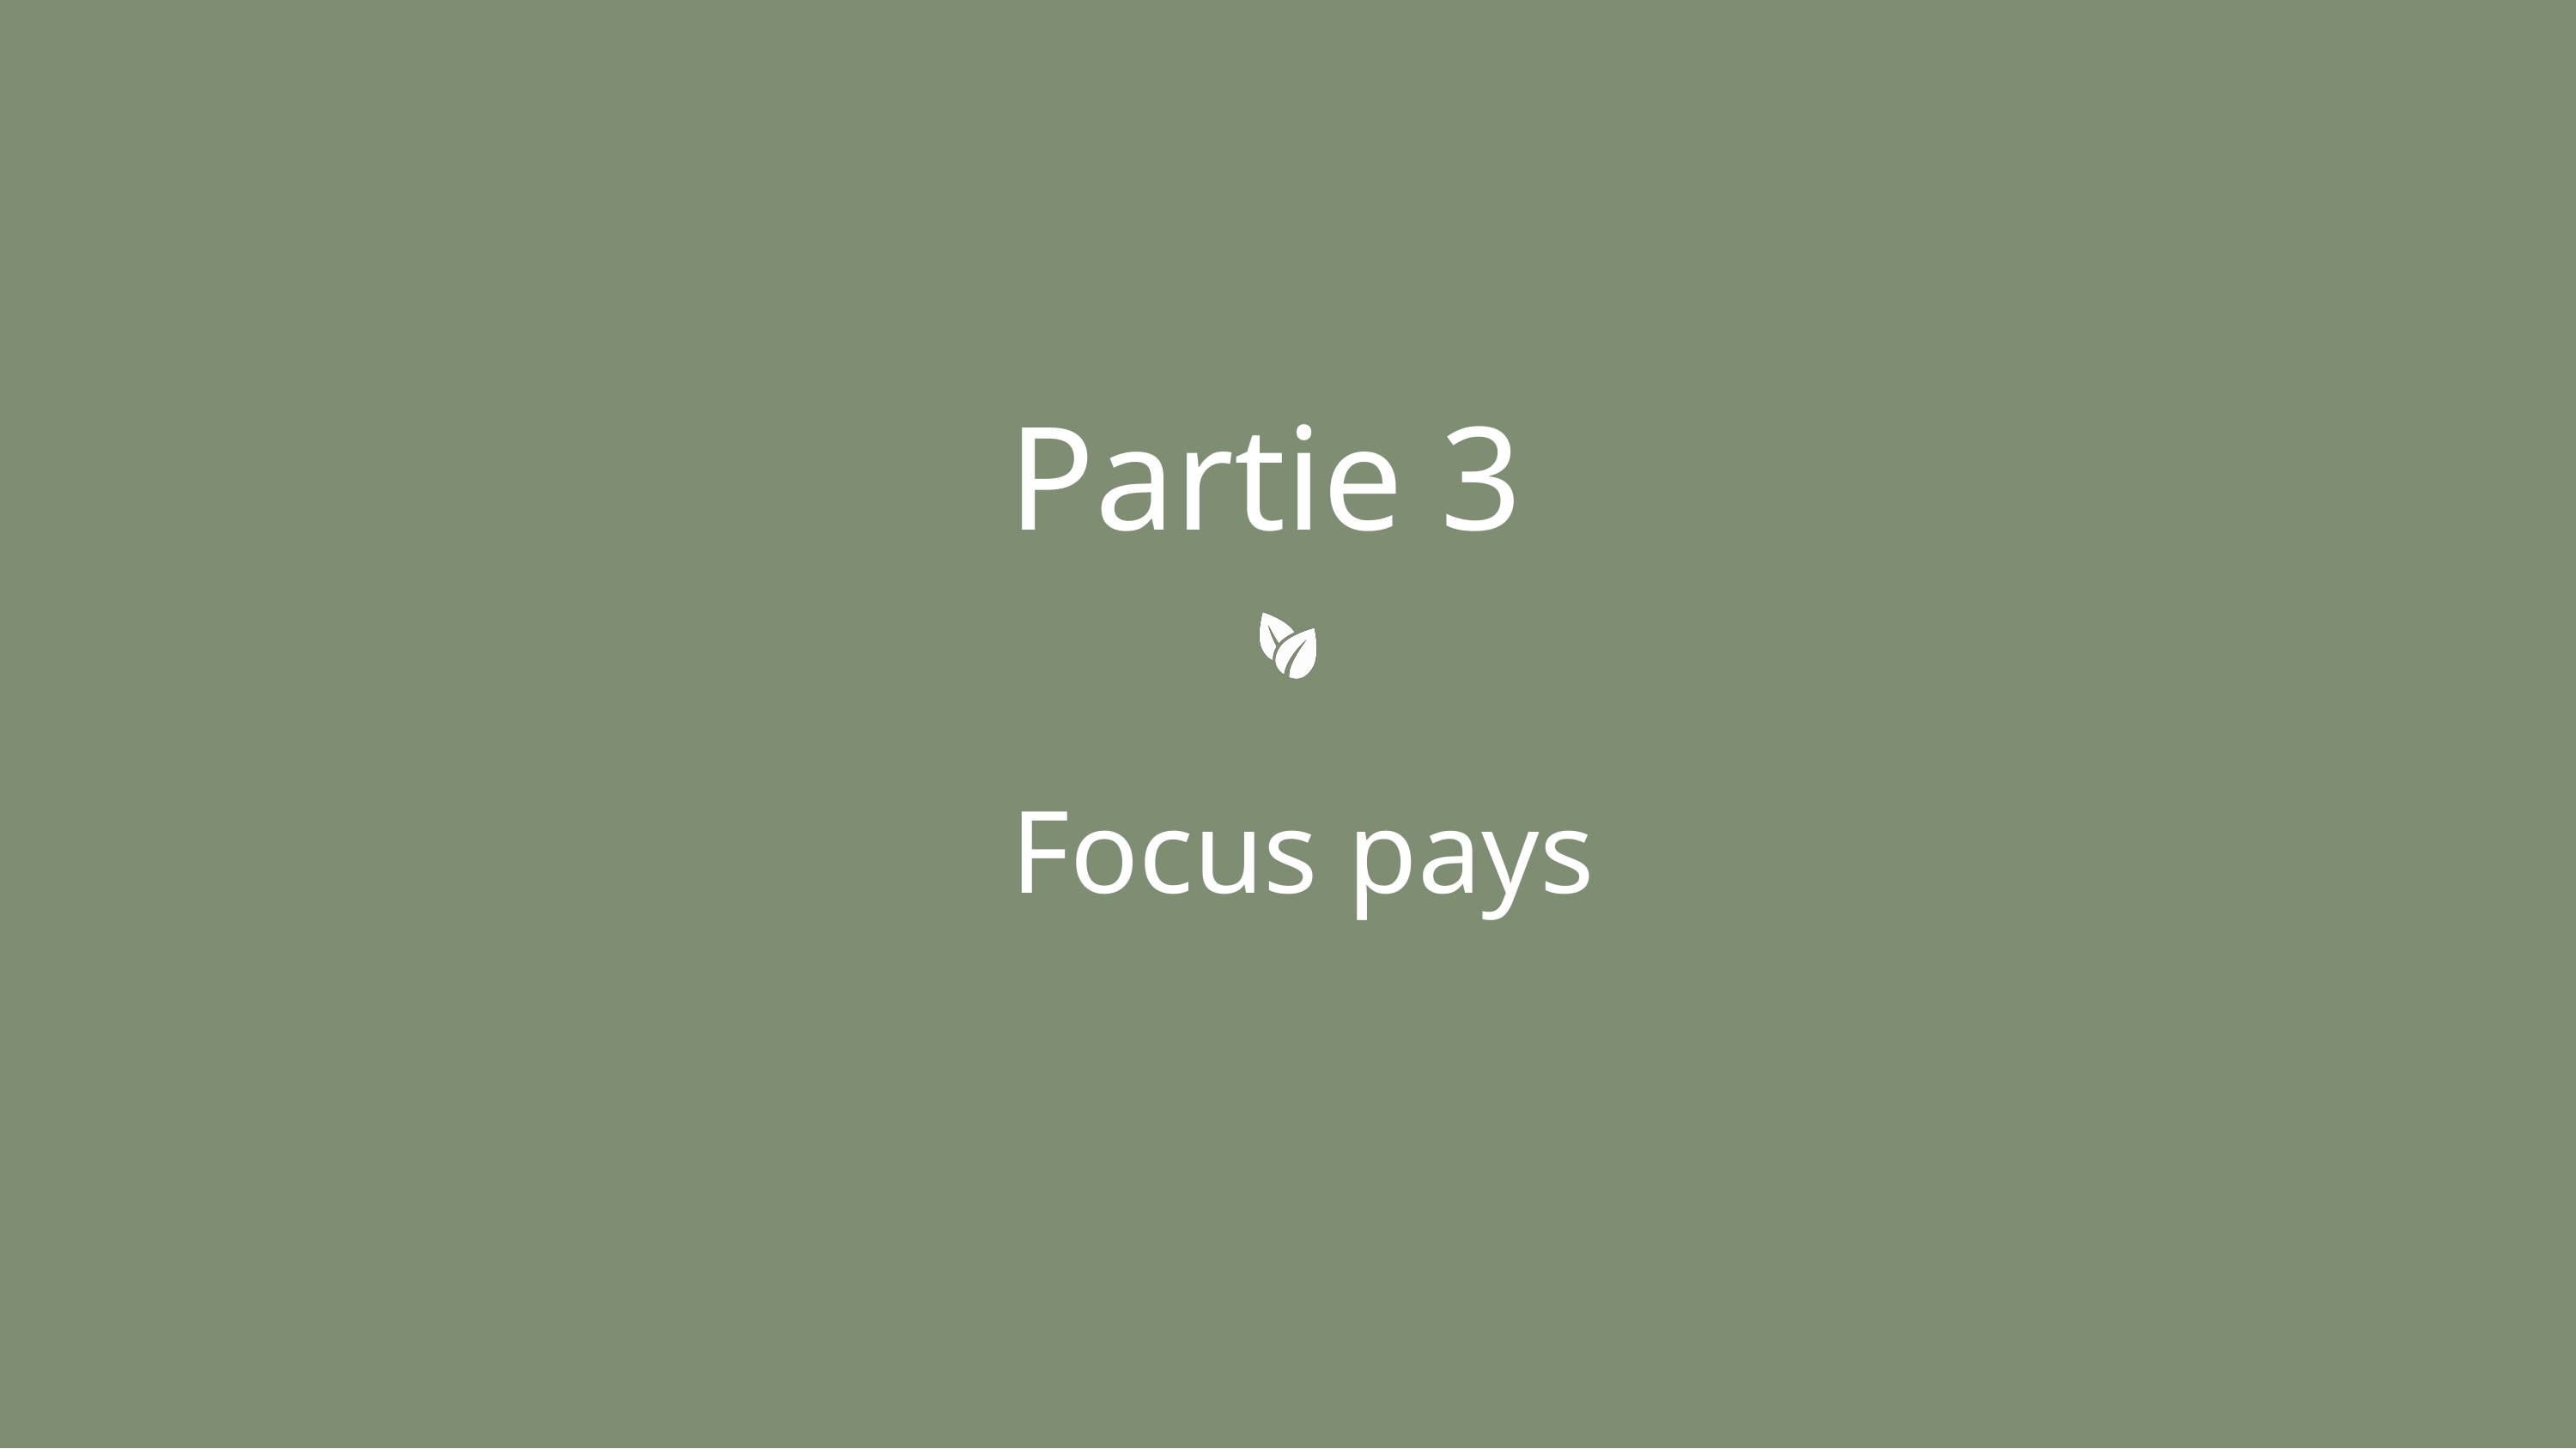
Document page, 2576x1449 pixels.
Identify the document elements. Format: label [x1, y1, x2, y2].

text_box [0, 0, 2576, 1449]
